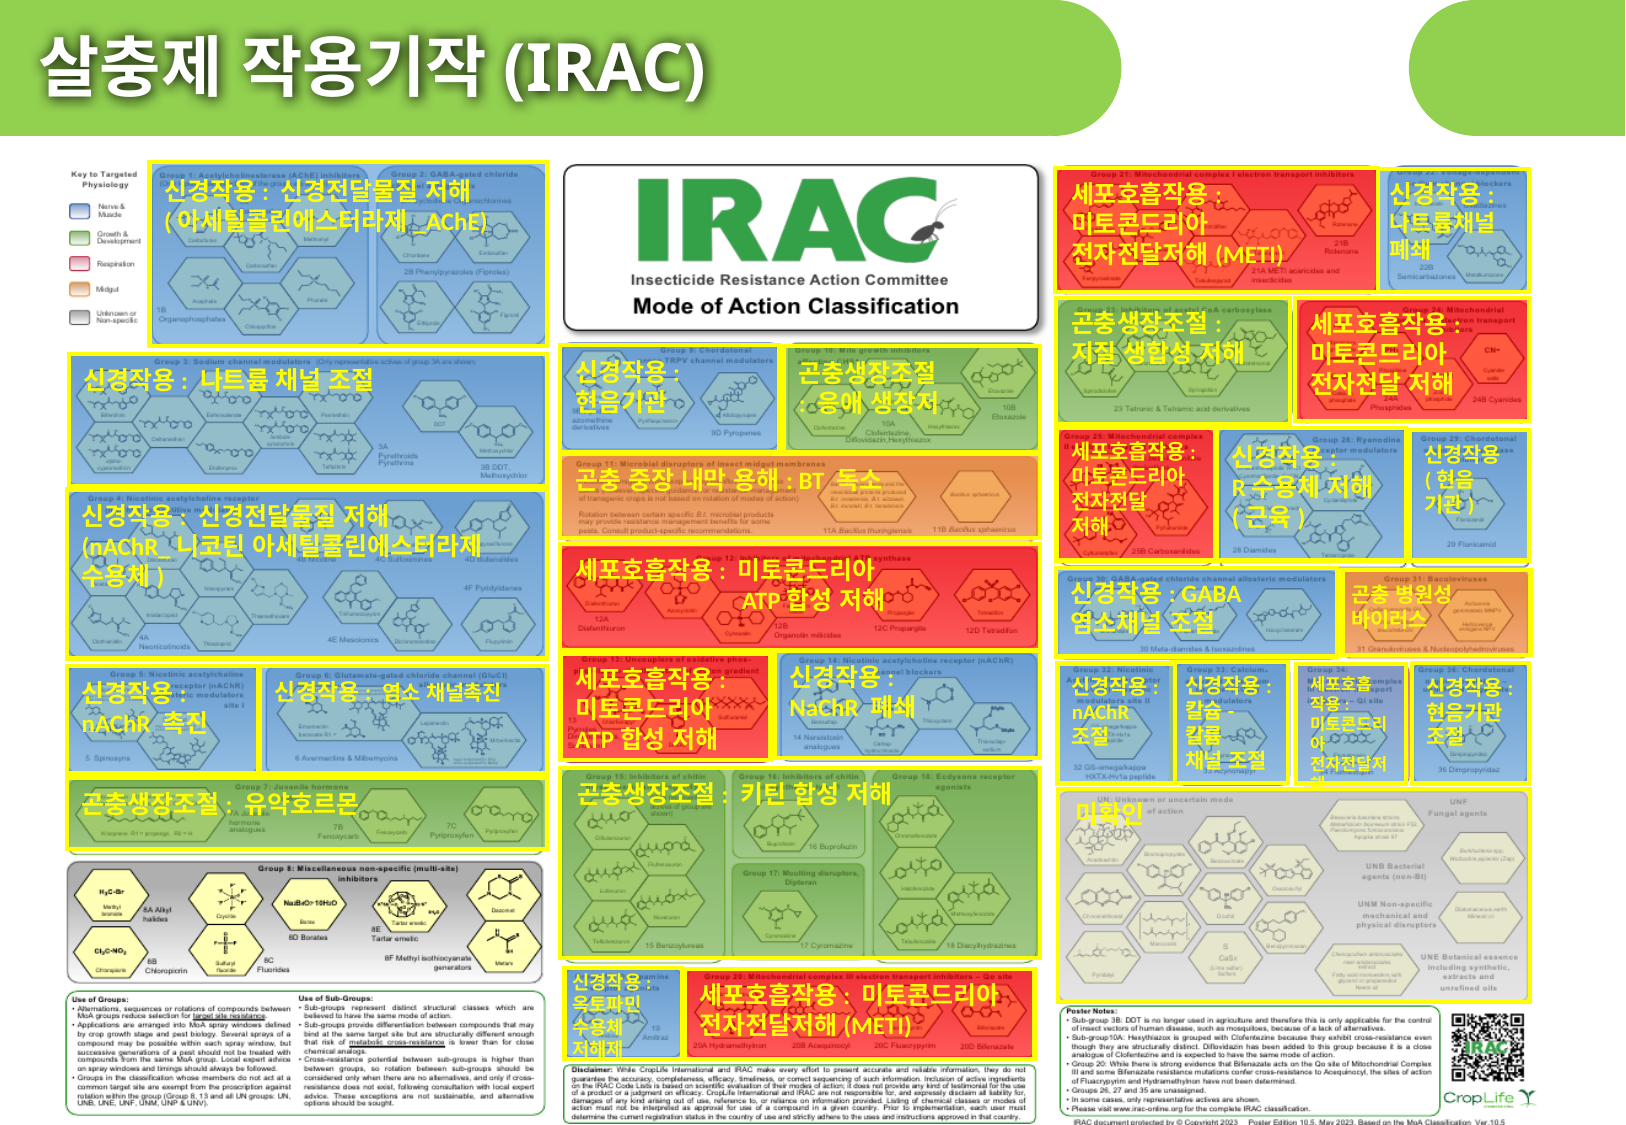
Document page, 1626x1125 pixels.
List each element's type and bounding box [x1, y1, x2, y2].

text_box [0, 0, 1625, 136]
text_box [41, 147, 1623, 1125]
